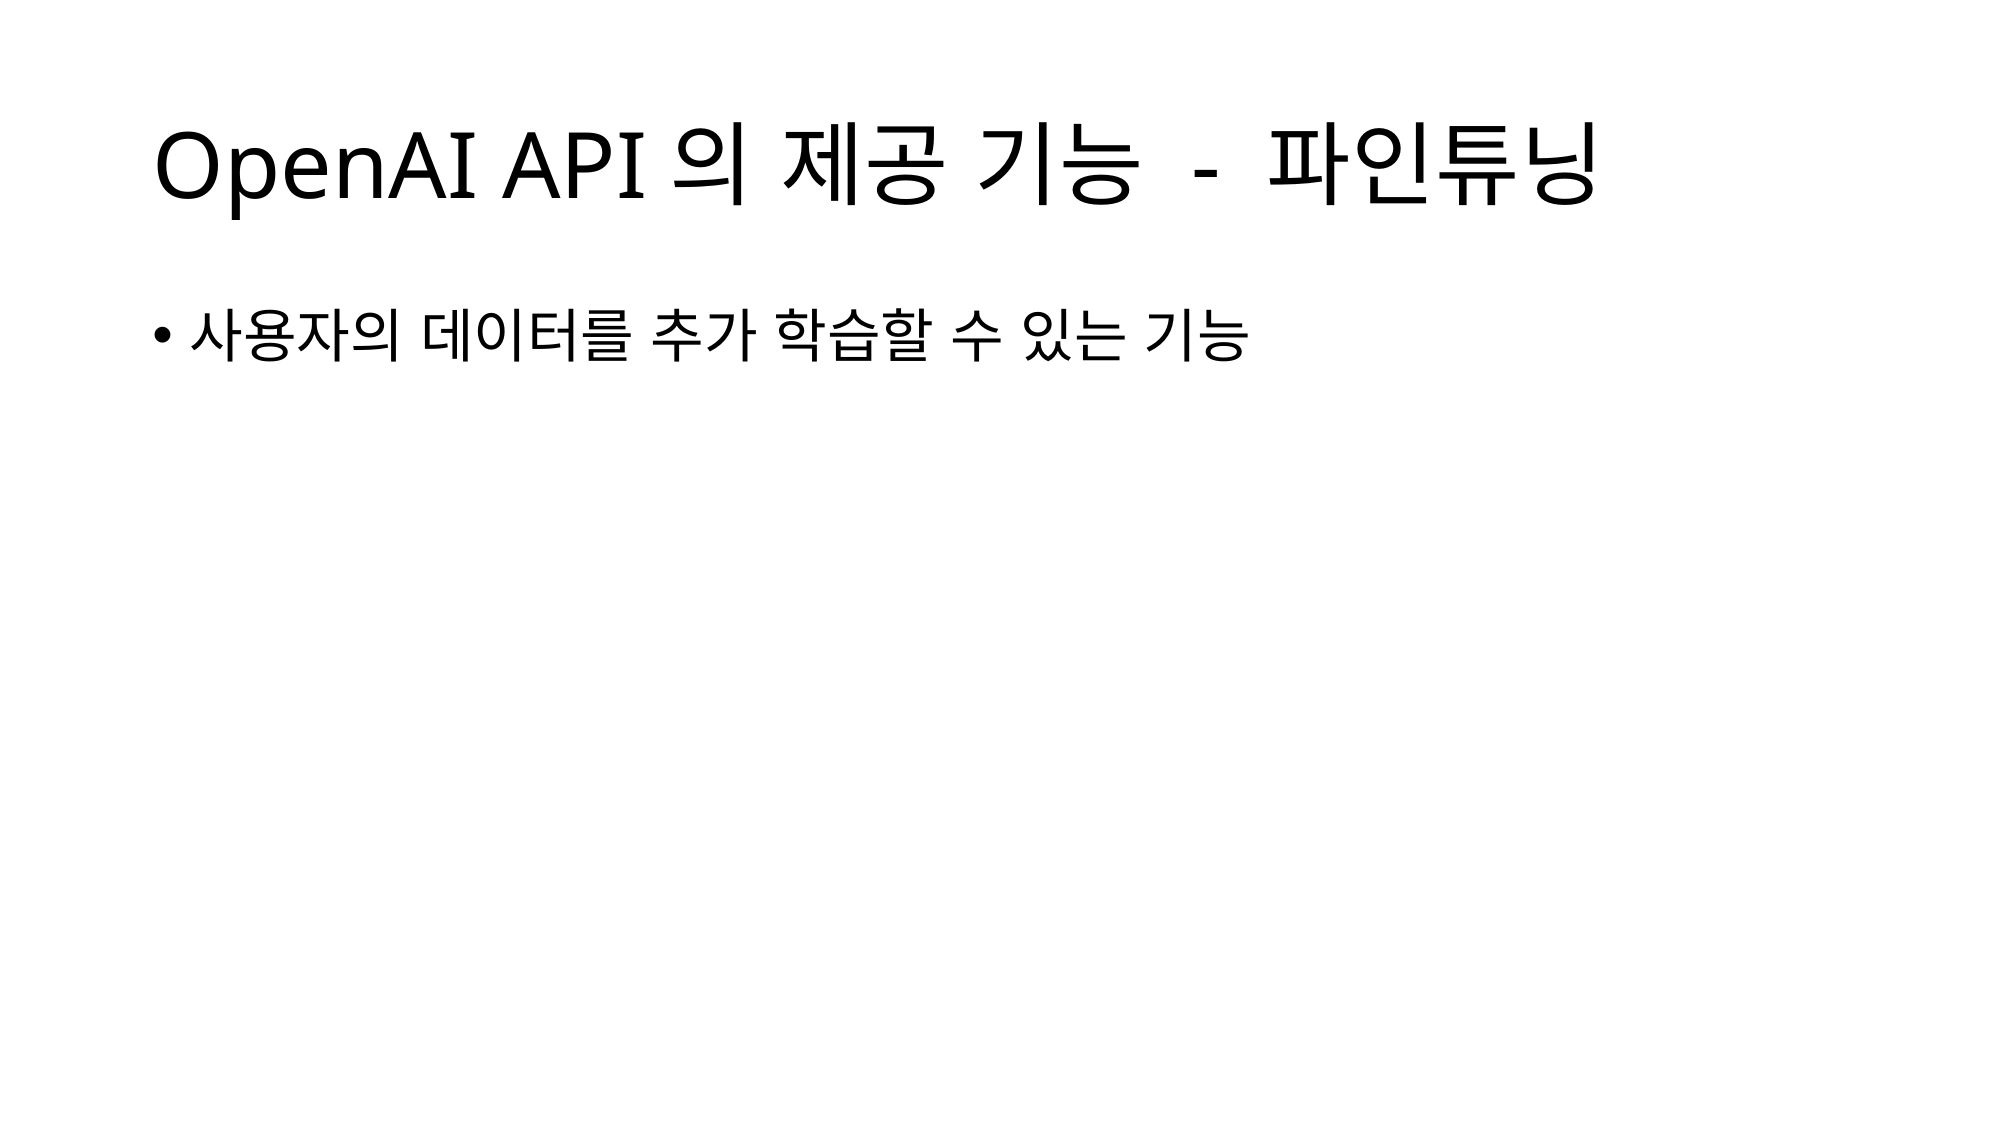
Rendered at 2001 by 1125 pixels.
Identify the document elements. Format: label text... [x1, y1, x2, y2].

title OpenAI API의 제공 기능 - 파인튜닝 [137, 59, 1863, 278]
list 사용자의 데이터를 추가 학습할 수 있는 기능 [137, 299, 1863, 1014]
